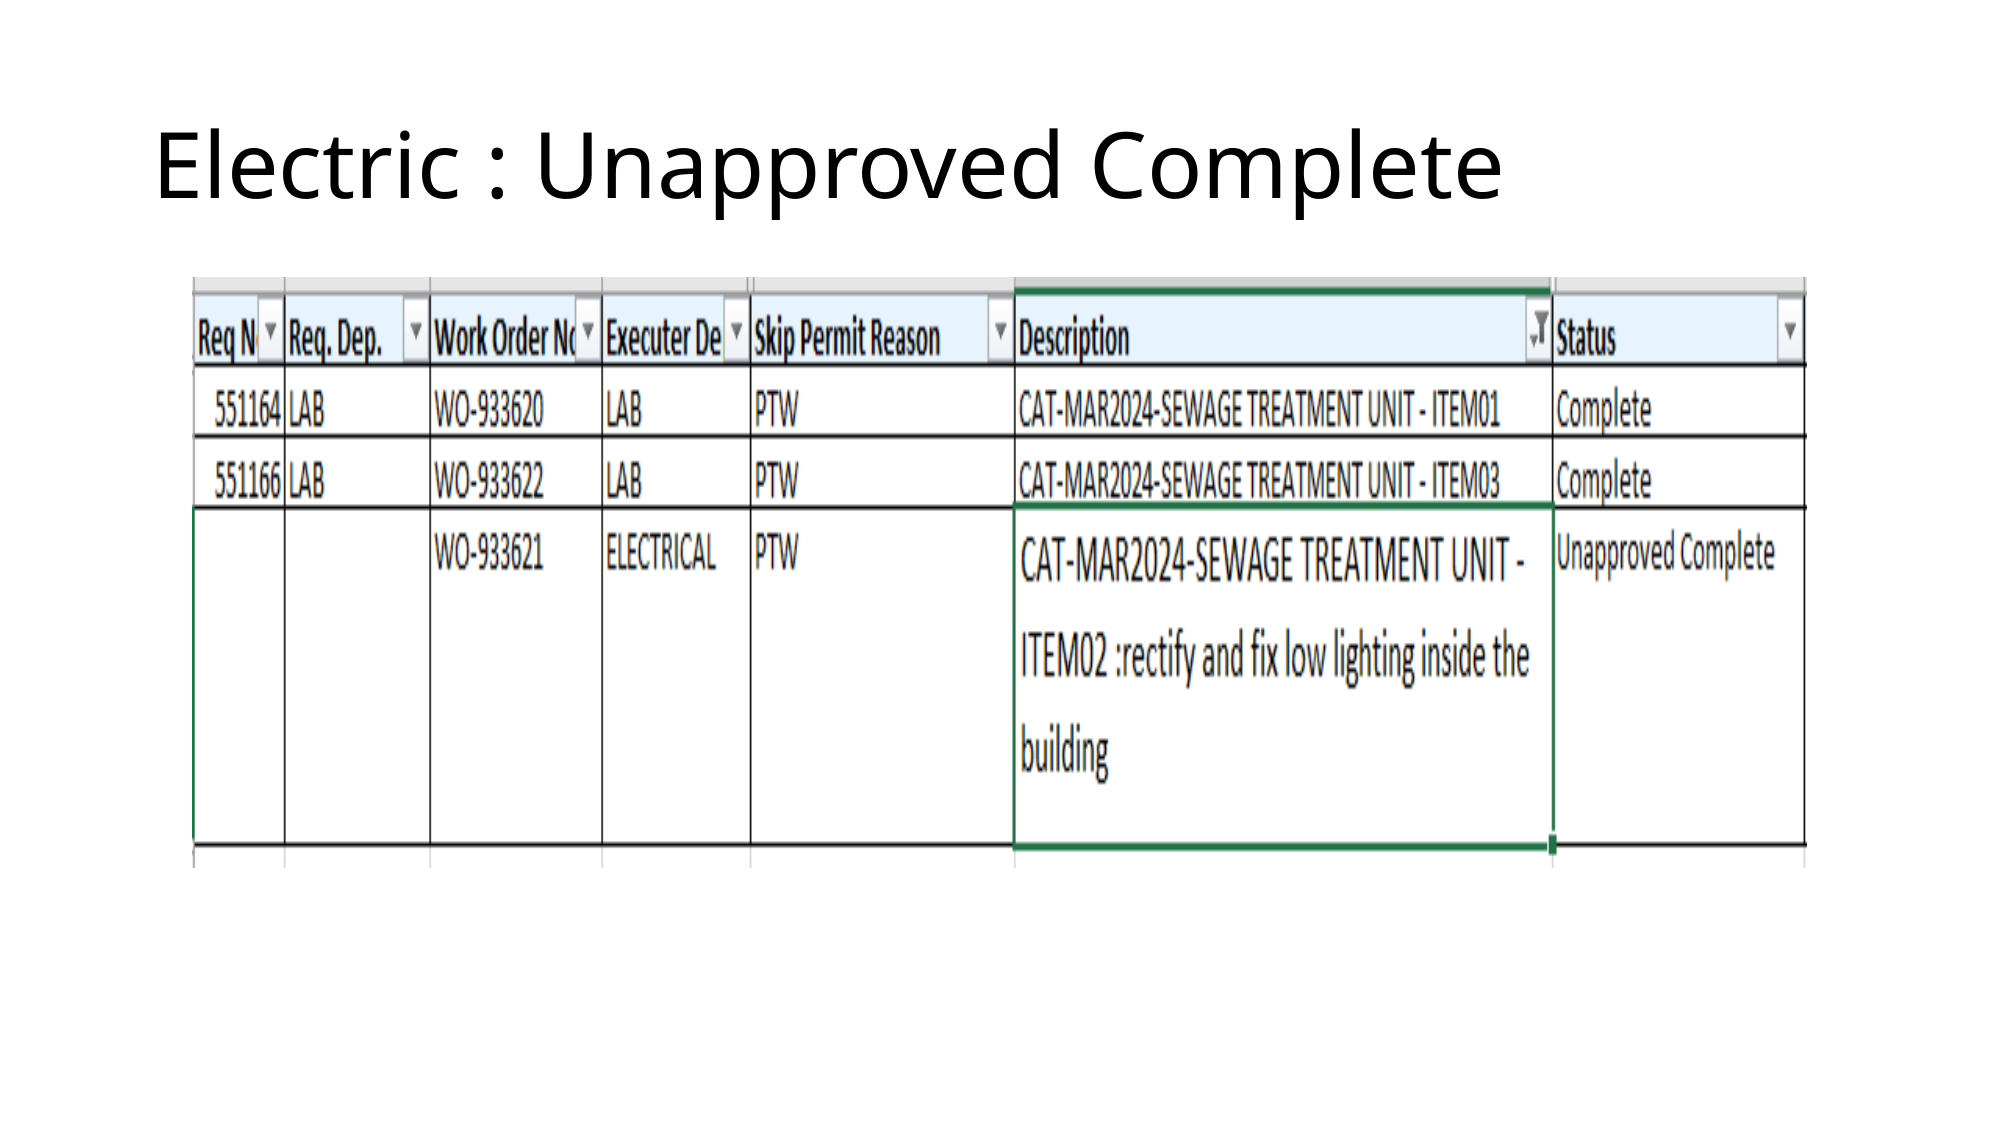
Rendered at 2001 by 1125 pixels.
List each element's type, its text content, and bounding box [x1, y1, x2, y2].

title Electric : Unapproved Complete [137, 59, 1863, 278]
picture [192, 277, 1808, 868]
